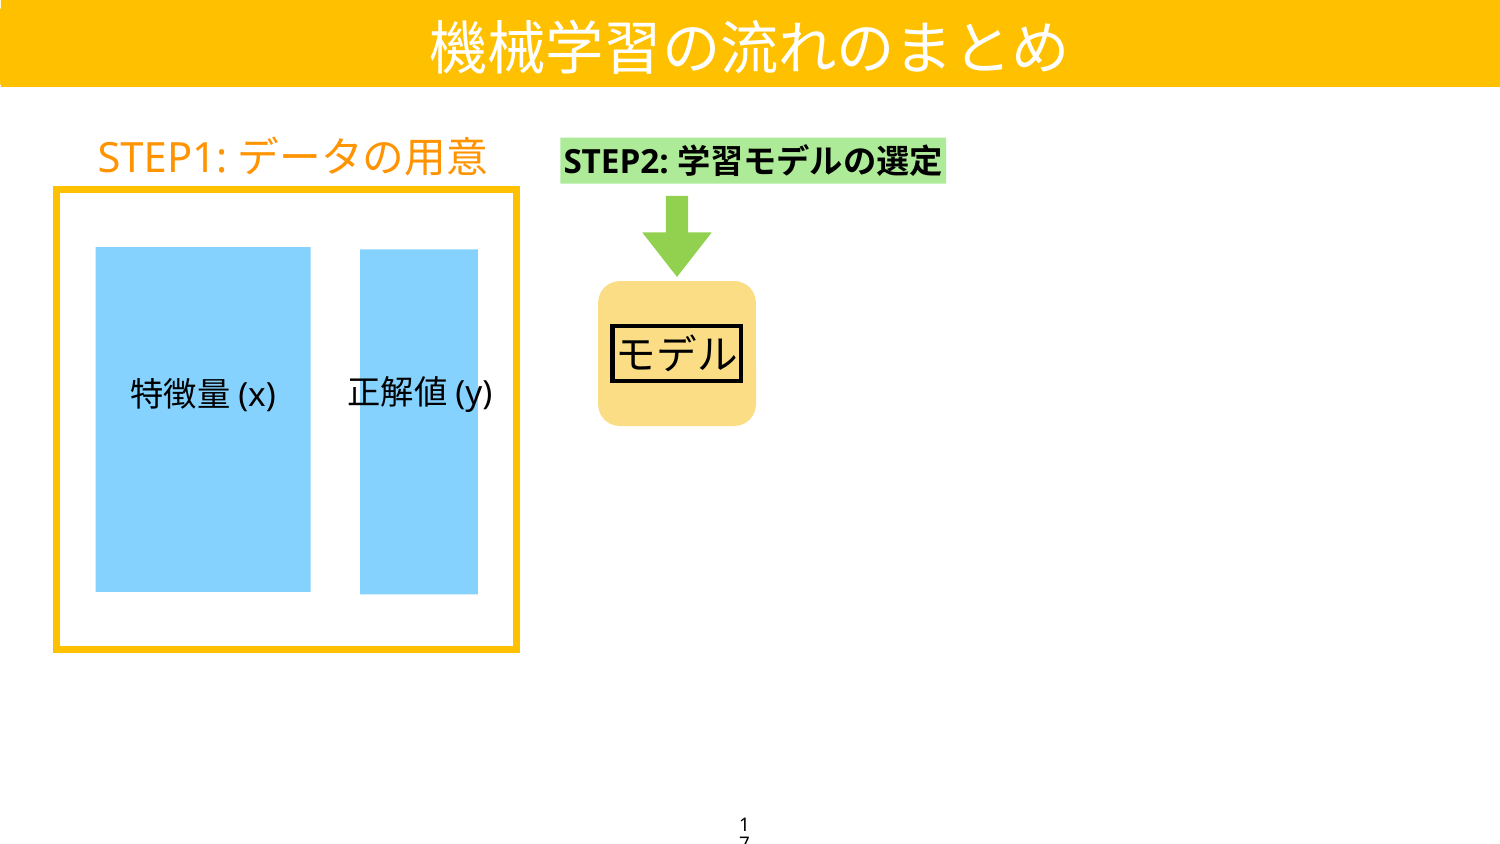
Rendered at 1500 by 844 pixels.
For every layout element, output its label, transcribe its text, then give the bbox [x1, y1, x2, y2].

text_box 機械学習の流れのまとめ [0, 8, 1499, 85]
text_box [56, 189, 517, 650]
text_box STEP1:データの用意 [88, 122, 497, 190]
text_box モデル [612, 326, 742, 381]
text_box 正解値(y) [339, 362, 501, 420]
text_box [642, 195, 712, 277]
text_box [0, 0, 1500, 87]
slide_number 17 [730, 804, 769, 844]
text_box [360, 420, 478, 595]
text_box 特徴量(x) [122, 365, 285, 422]
text_box [360, 249, 478, 362]
text_box STEP2:学習モデルの選定 [560, 137, 947, 184]
text_box [95, 247, 311, 592]
text_box [598, 281, 757, 427]
